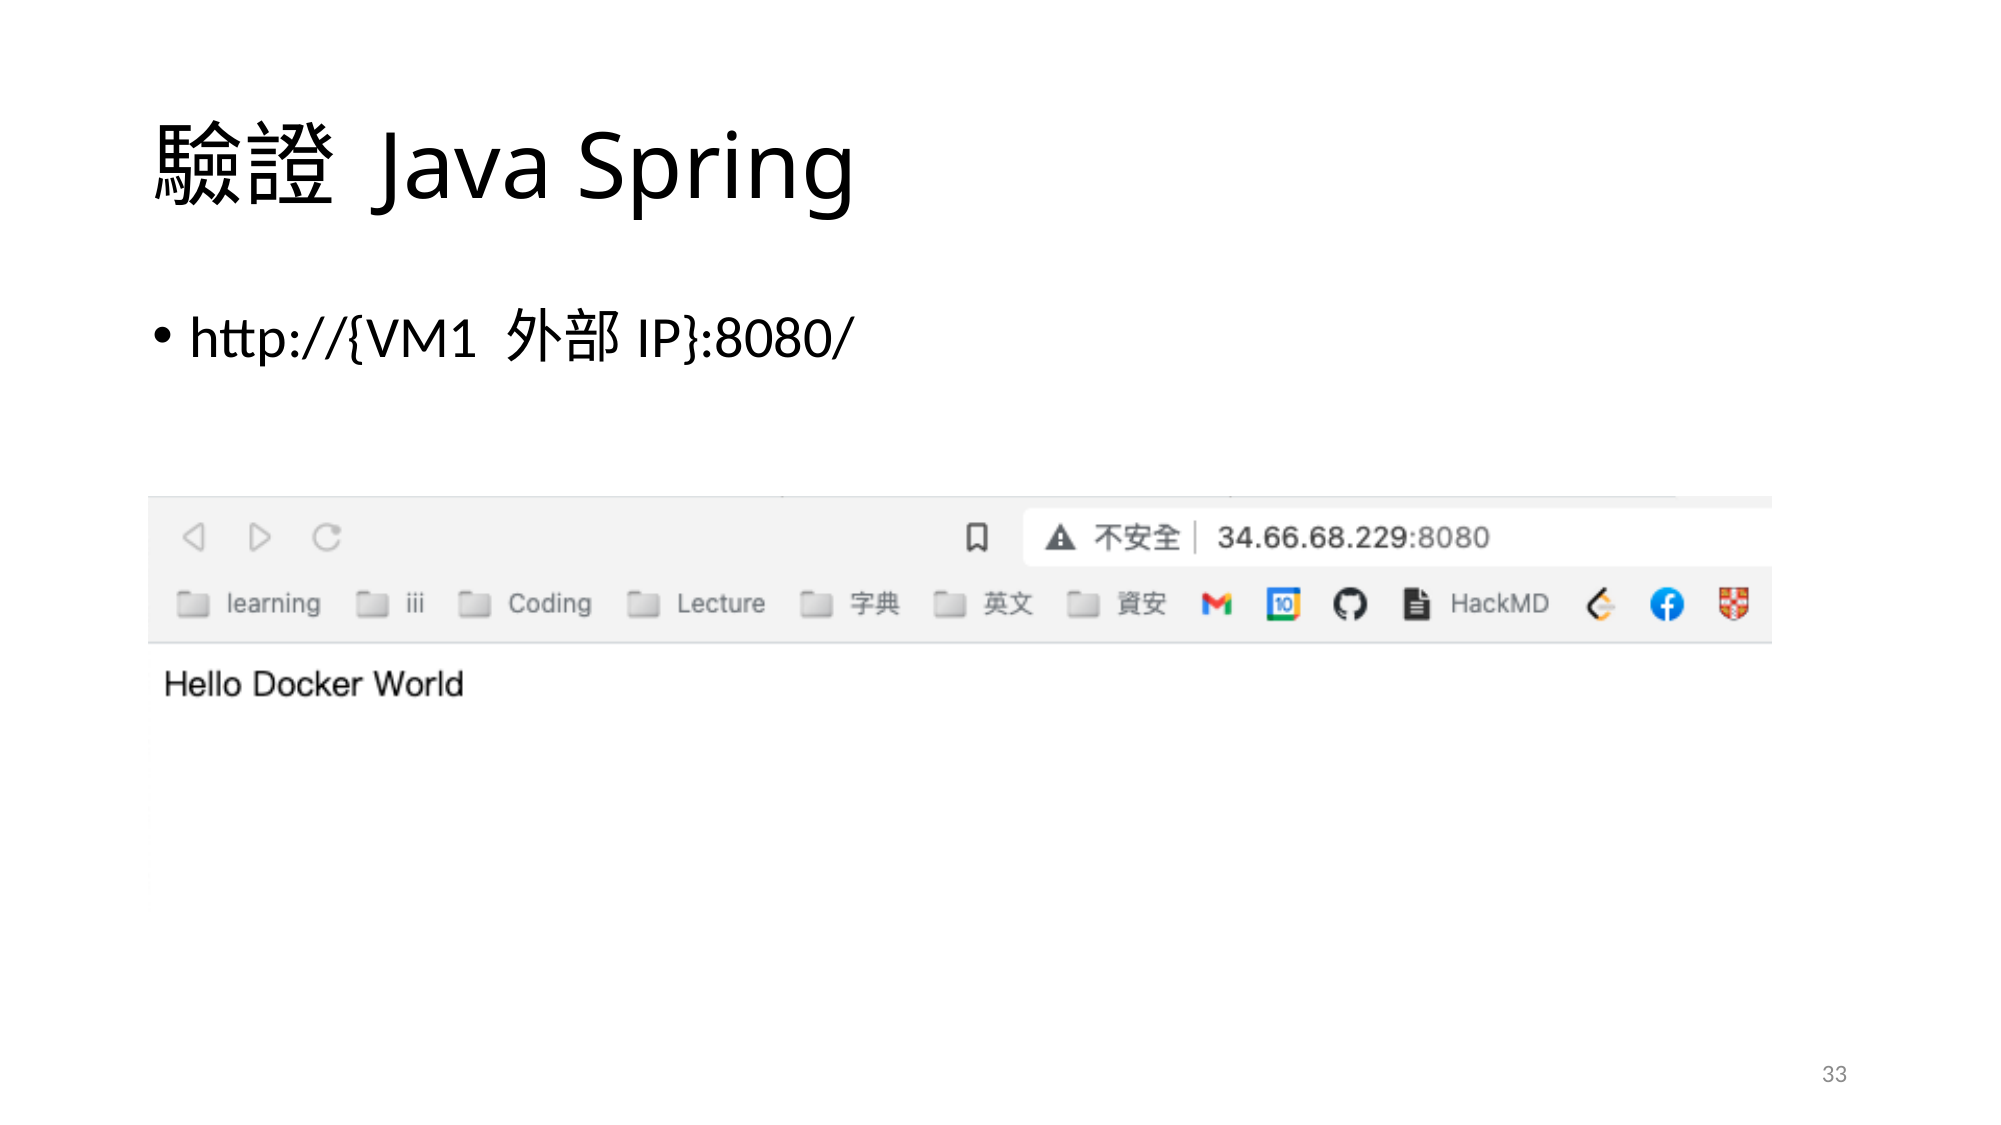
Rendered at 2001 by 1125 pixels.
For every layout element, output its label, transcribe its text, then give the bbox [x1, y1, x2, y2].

slide_number 33 [1412, 1042, 1863, 1103]
picture [148, 496, 1772, 920]
list http://{VM1 外部IP}:8080/ [137, 299, 1863, 1014]
title 驗證 Java Spring [137, 59, 1863, 278]
